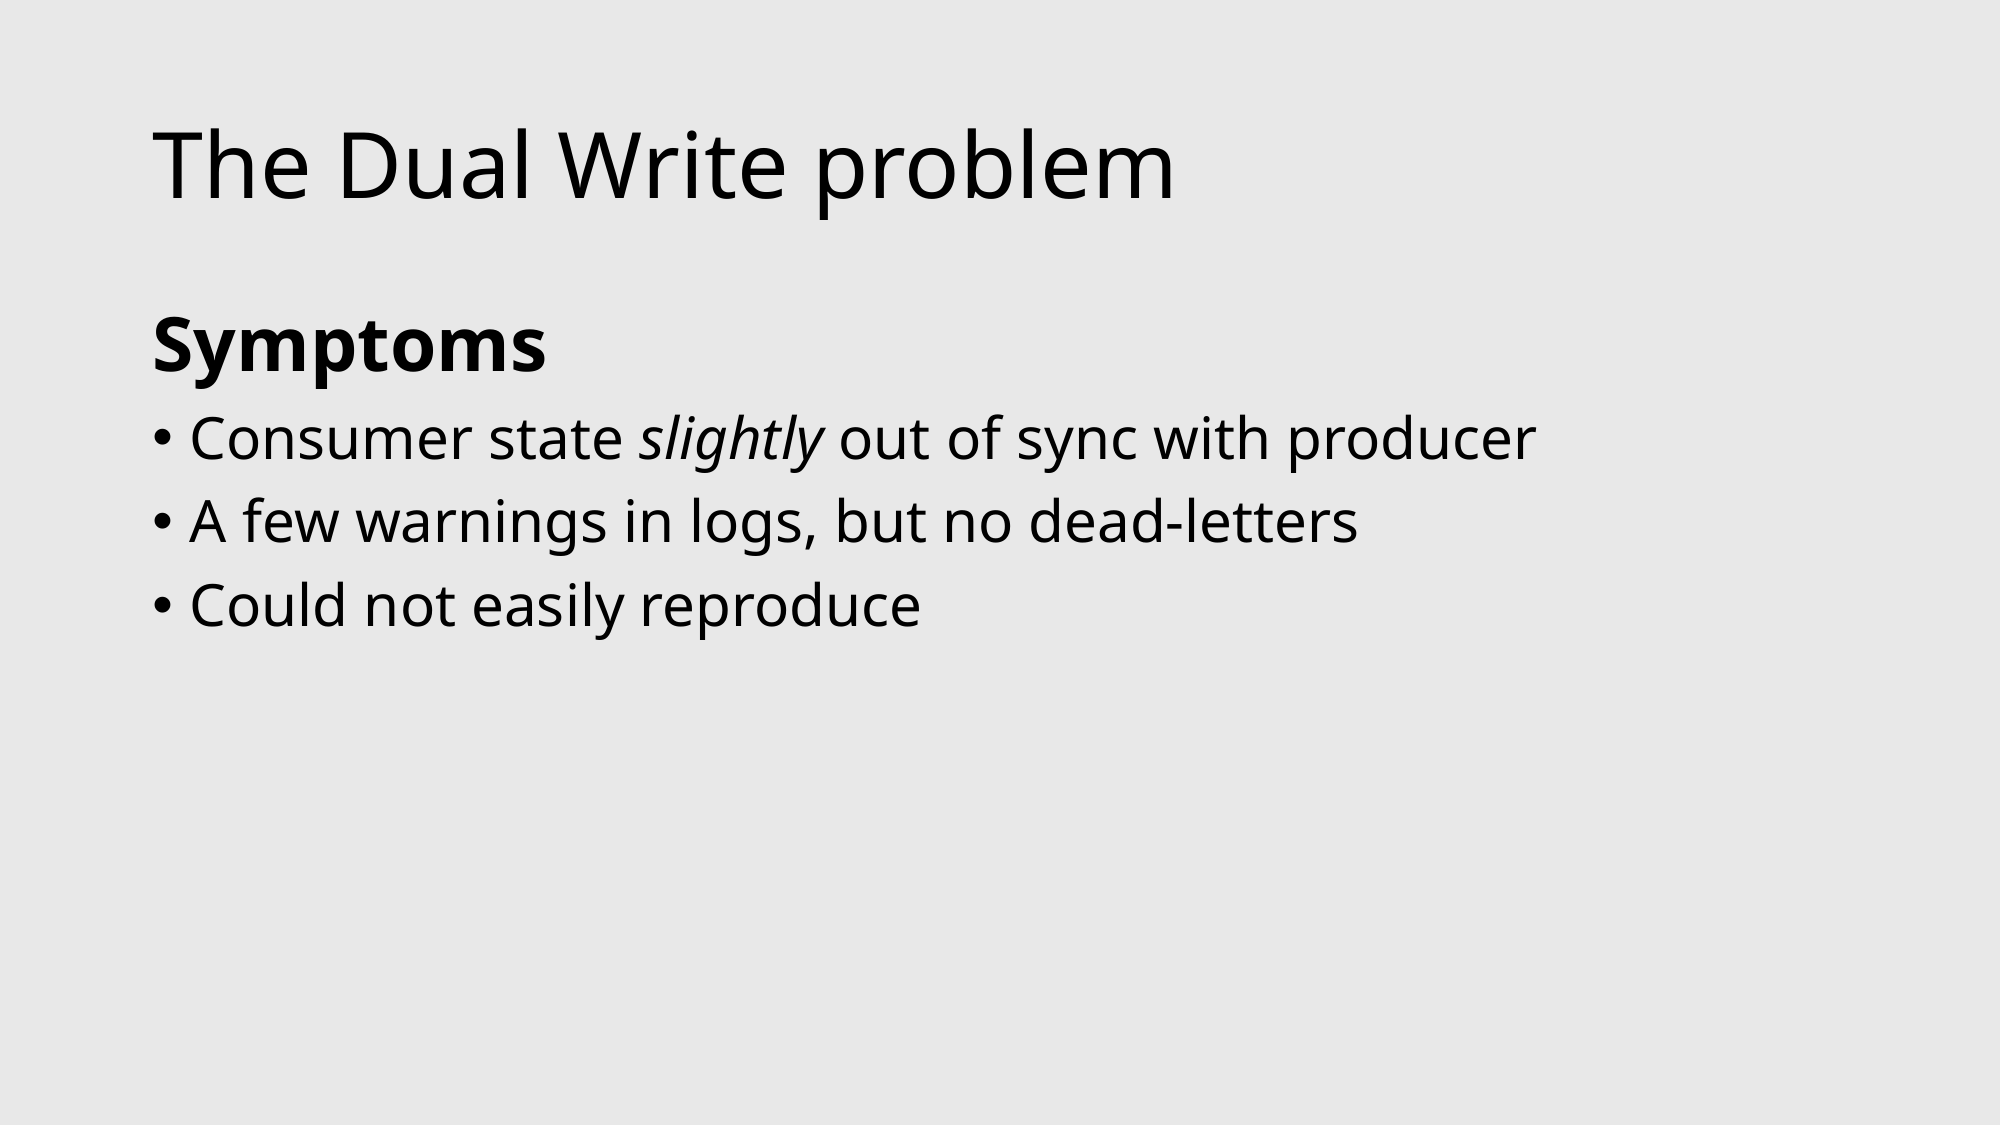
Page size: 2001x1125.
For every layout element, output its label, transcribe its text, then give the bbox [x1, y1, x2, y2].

list Symptoms Consumer state slightly out of sync with producer A few warnings in logs, but no dead-letters Could not easily reproduce [137, 299, 1863, 1014]
title The Dual Write problem [137, 59, 1863, 278]
